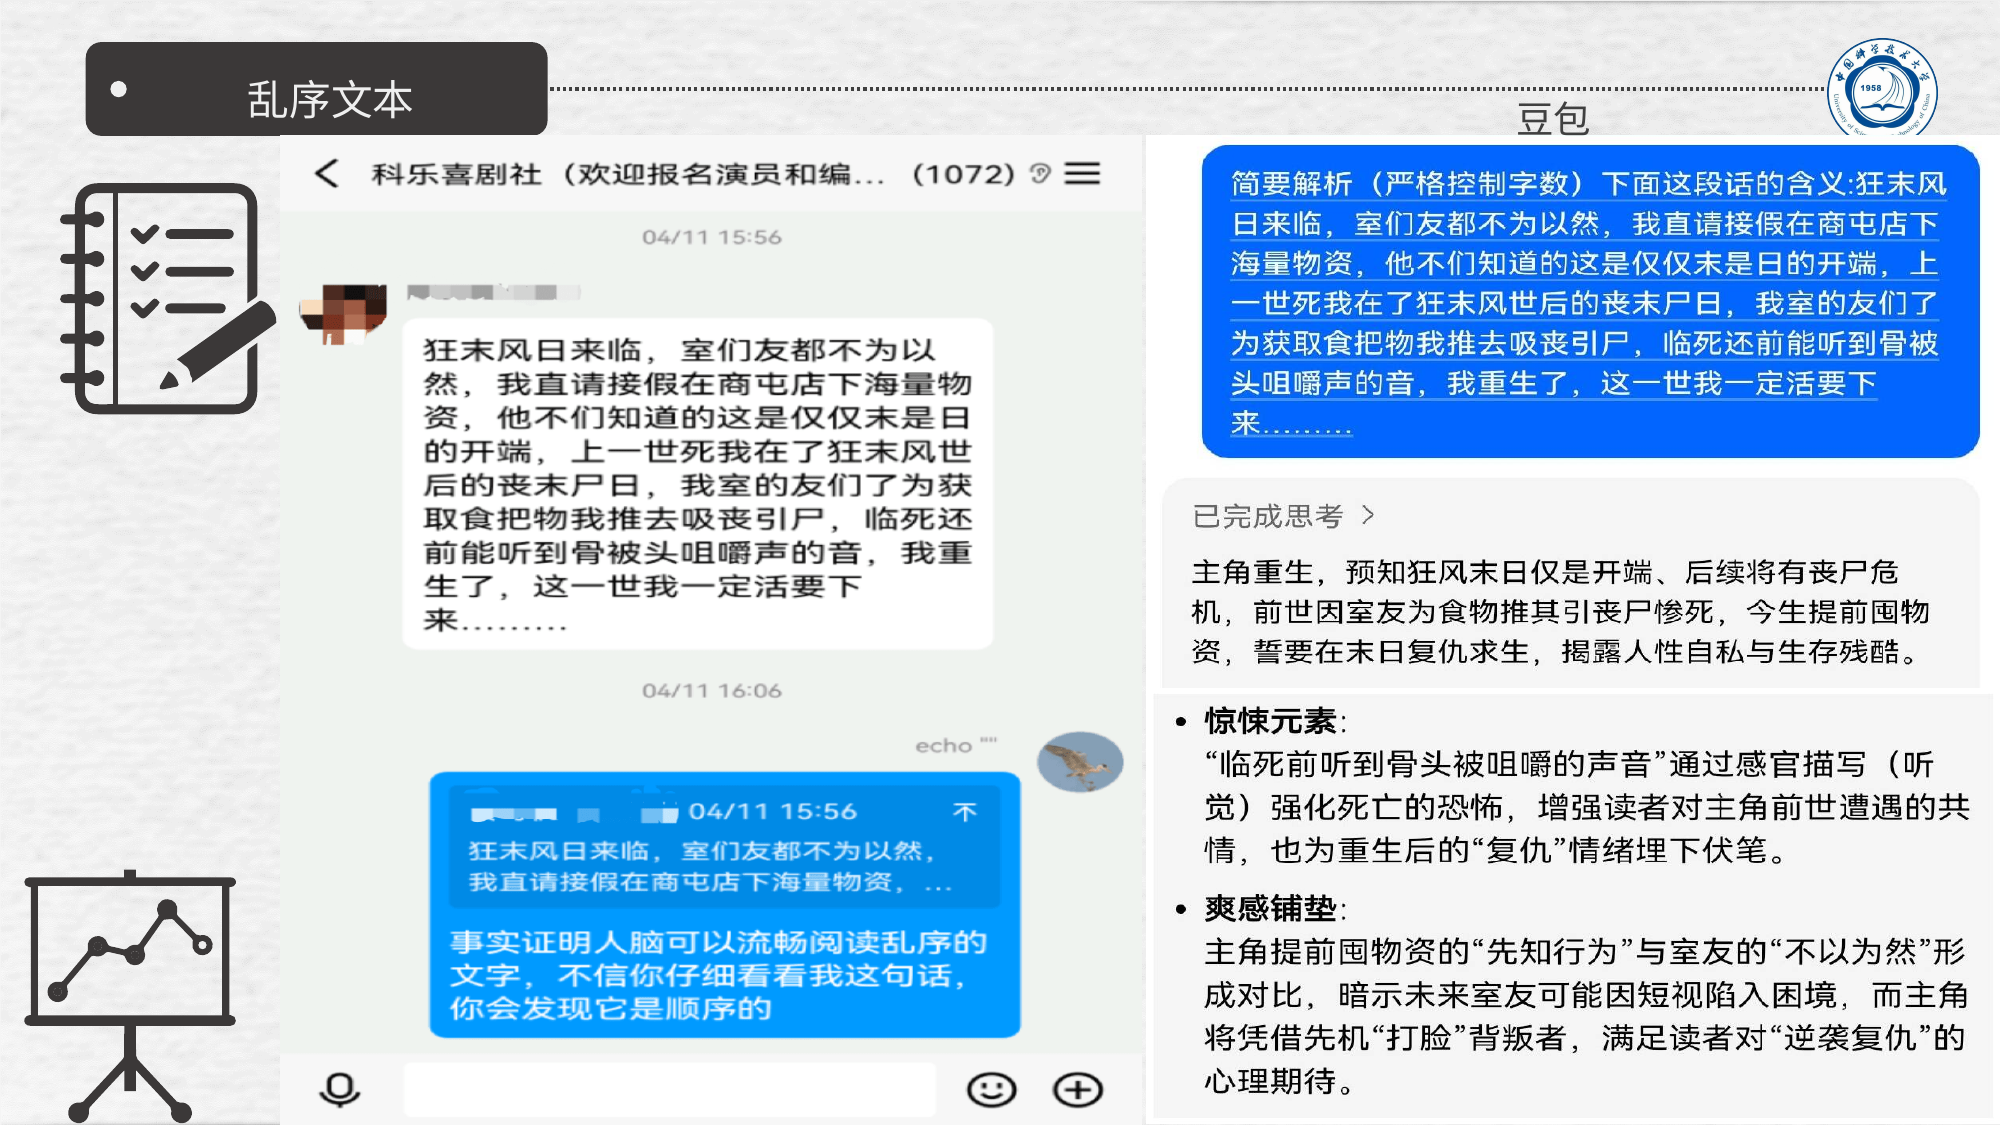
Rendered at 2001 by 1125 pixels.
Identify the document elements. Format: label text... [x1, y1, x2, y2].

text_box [59, 183, 277, 415]
text_box [84, 41, 548, 137]
text_box [109, 79, 128, 99]
text_box 豆包 [1501, 90, 1645, 135]
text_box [23, 869, 237, 1125]
text_box 乱序文本 [114, 51, 548, 132]
picture [3, 2, 2000, 1125]
